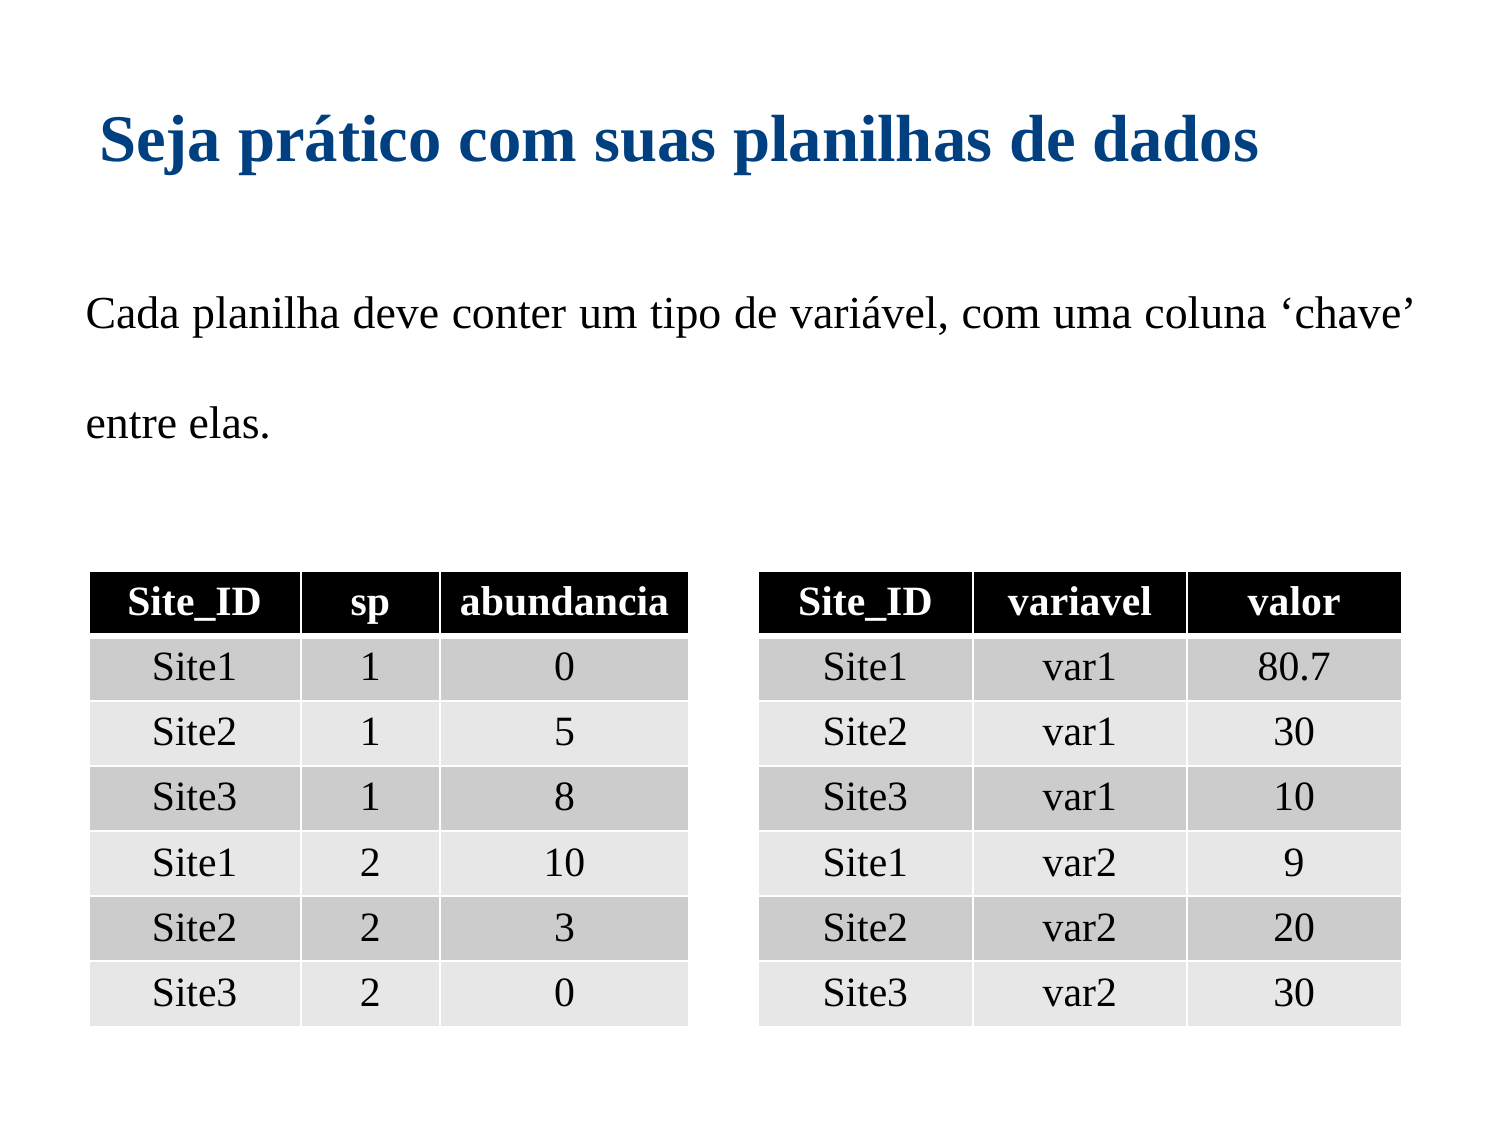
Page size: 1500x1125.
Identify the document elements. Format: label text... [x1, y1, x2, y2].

table_cell var1 [974, 767, 1186, 830]
table_cell Site3 [90, 962, 300, 1026]
text_box Seja prático com suas planilhas de dados [84, 86, 1276, 182]
table_cell 1 [302, 767, 439, 830]
table_cell 30 [1188, 702, 1401, 765]
table_cell Site1 [759, 832, 972, 895]
text_box Cada planilha deve conter um tipo de variável, com uma coluna ‘chave’ entre elas. [70, 220, 1430, 456]
table_cell var1 [974, 702, 1186, 765]
table_cell 2 [302, 962, 439, 1026]
table_cell 1 [302, 702, 439, 765]
table_cell 20 [1188, 897, 1401, 960]
table_cell var2 [974, 897, 1186, 960]
table_cell Site3 [90, 767, 300, 830]
table_cell 1 [302, 639, 439, 700]
table_cell 10 [1188, 767, 1401, 830]
table_header sp [302, 572, 439, 633]
table_header abundancia [441, 572, 688, 633]
table_cell 2 [302, 832, 439, 895]
table_cell 3 [441, 897, 688, 960]
table_header variavel [974, 572, 1186, 633]
table_cell 10 [441, 832, 688, 895]
table_cell var2 [974, 832, 1186, 895]
table_cell 5 [441, 702, 688, 765]
table_cell 30 [1188, 962, 1401, 1026]
table_header Site_ID [759, 572, 972, 633]
table_cell var2 [974, 962, 1186, 1026]
table_header Site_ID [90, 572, 300, 633]
table_cell Site2 [759, 702, 972, 765]
table_cell Site3 [759, 767, 972, 830]
table_cell 8 [441, 767, 688, 830]
table_cell 2 [302, 897, 439, 960]
table_cell Site3 [759, 962, 972, 1026]
table_cell 80.7 [1188, 639, 1401, 700]
table_header valor [1188, 572, 1401, 633]
table_cell Site1 [759, 639, 972, 700]
table_cell Site2 [759, 897, 972, 960]
table_cell 9 [1188, 832, 1401, 895]
table_cell 0 [441, 639, 688, 700]
table_cell Site2 [90, 897, 300, 960]
table_cell Site1 [90, 832, 300, 895]
table_cell Site1 [90, 639, 300, 700]
table_cell Site2 [90, 702, 300, 765]
table_cell 0 [441, 962, 688, 1026]
table_cell var1 [974, 639, 1186, 700]
